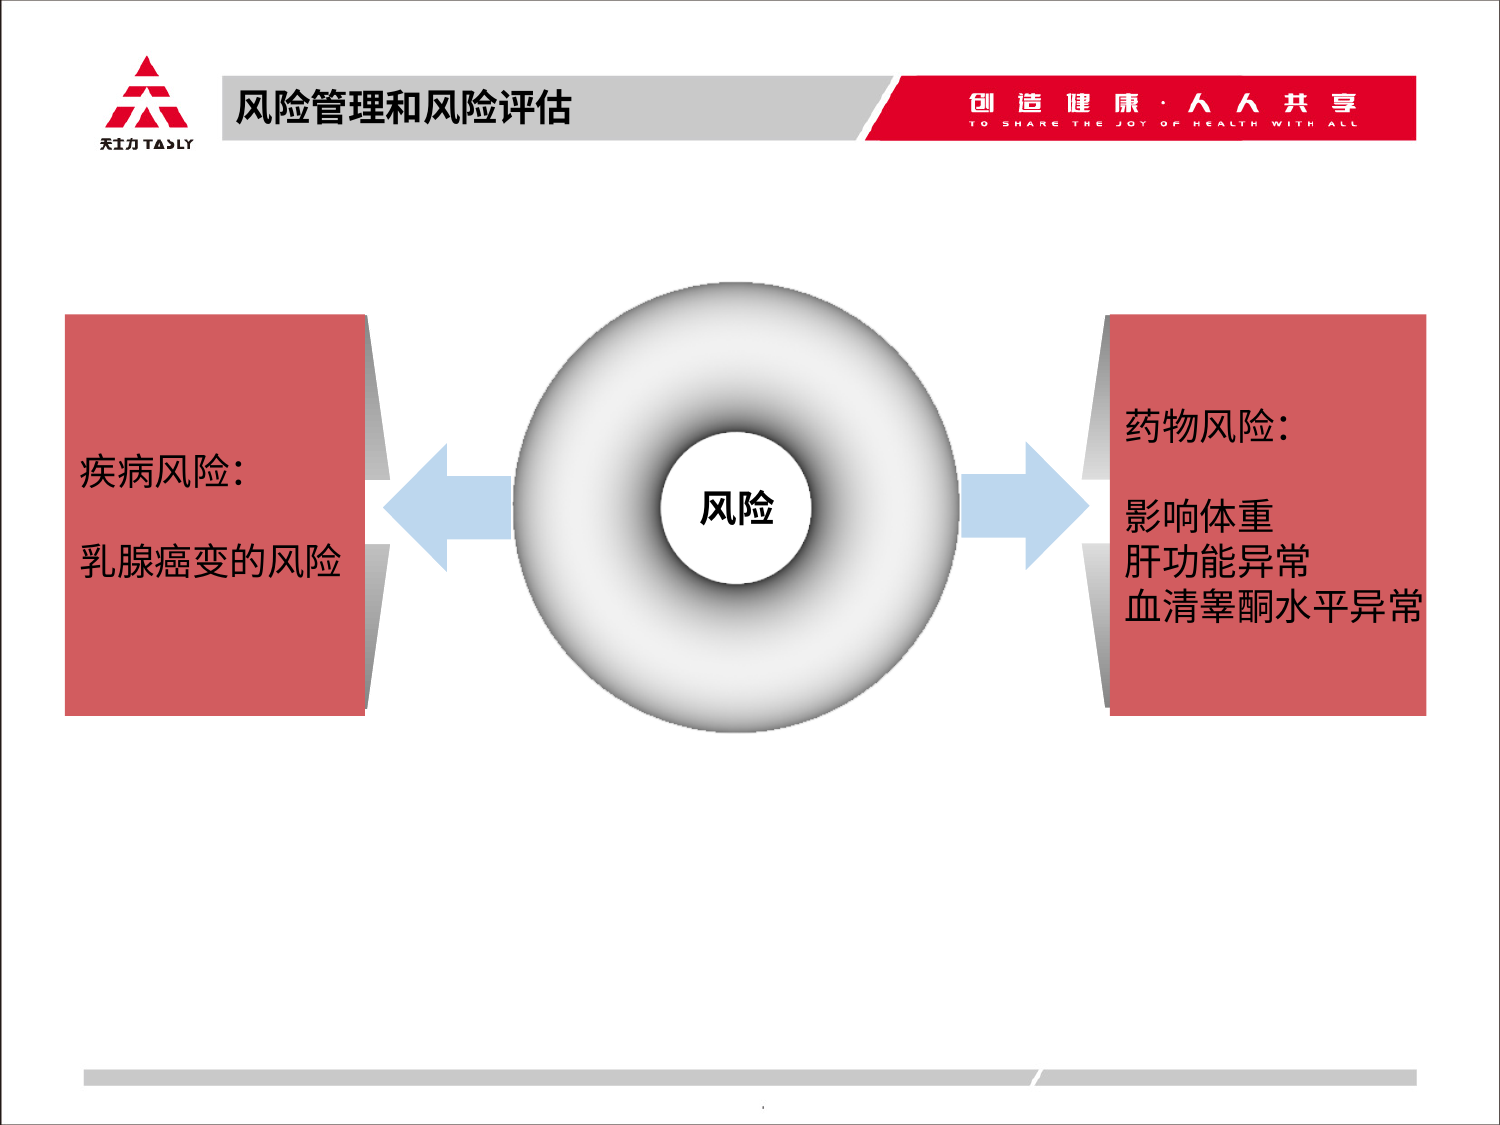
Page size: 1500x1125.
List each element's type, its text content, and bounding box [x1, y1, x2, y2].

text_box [100, 314, 392, 710]
text_box 疾病风险： 乳腺癌变的风险 [64, 314, 365, 716]
picture [0, 0, 1500, 1125]
text_box [392, 440, 511, 575]
text_box 药物风险： 影响体重 肝功能异常 血清睾酮水平异常 [1109, 314, 1427, 716]
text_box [1080, 314, 1380, 709]
text_box [961, 439, 1080, 573]
title 风险管理和风险评估 [220, 81, 594, 138]
